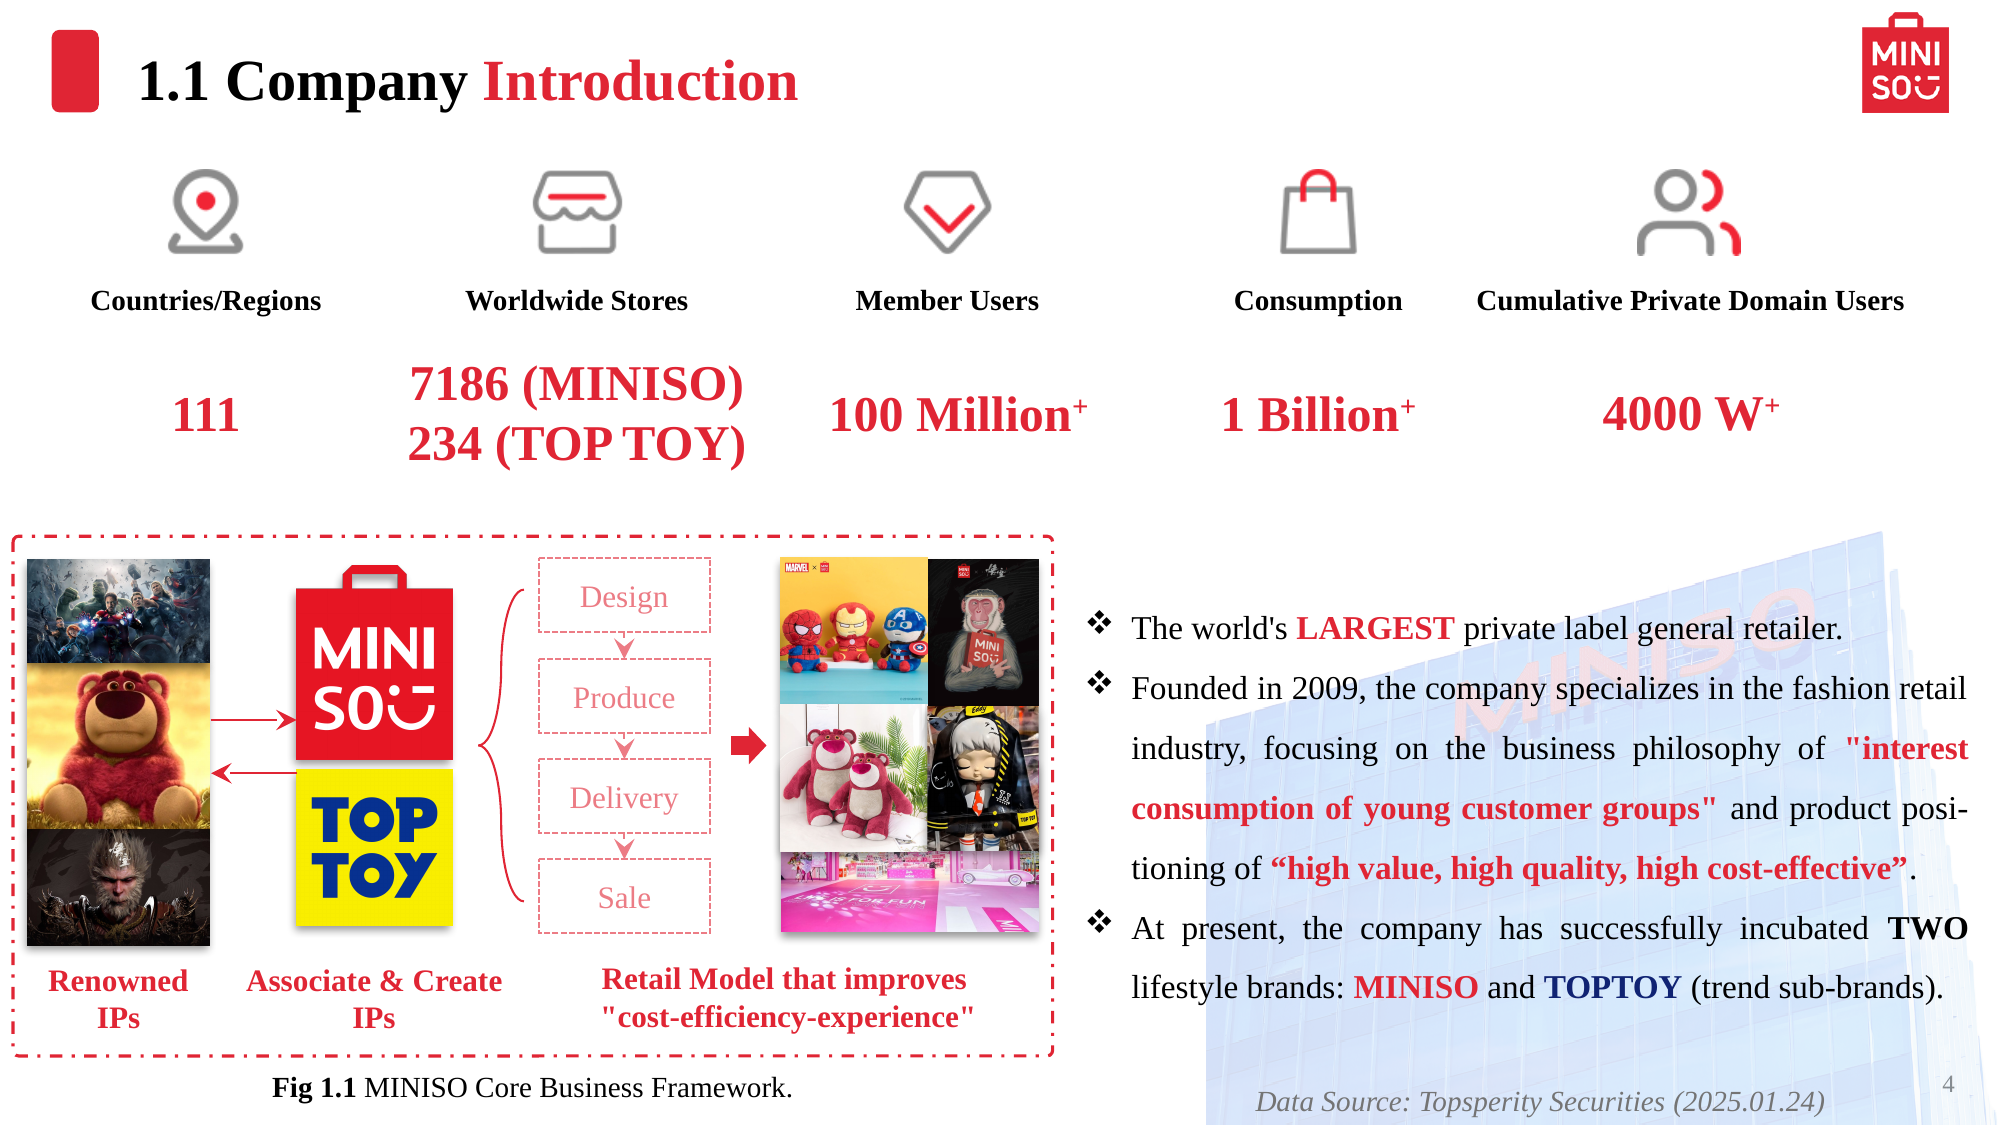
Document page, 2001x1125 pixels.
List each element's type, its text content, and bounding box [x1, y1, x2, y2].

picture [1205, 526, 2000, 1125]
picture [1862, 12, 1949, 113]
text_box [12, 535, 1986, 1057]
text_box Fig 1.1 MINISO Core Business Framework. [13, 1060, 1053, 1111]
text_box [74, 169, 1926, 481]
list 1.1 Company Introduction [125, 29, 959, 113]
